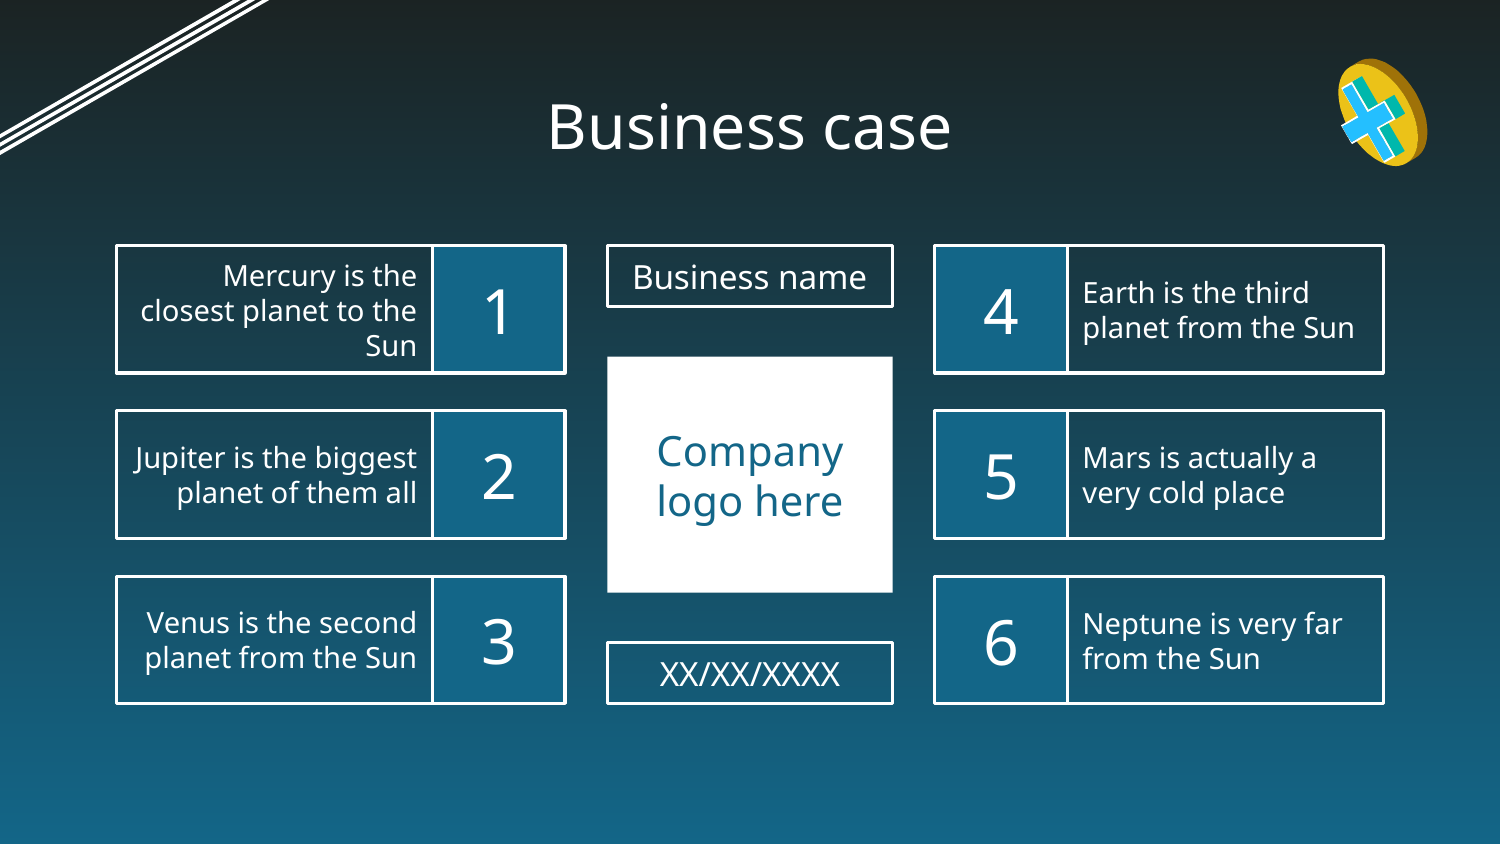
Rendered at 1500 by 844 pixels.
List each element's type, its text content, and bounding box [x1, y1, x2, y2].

text_box 3 [432, 576, 566, 704]
title Business case [116, 88, 1383, 177]
text_box Mercury is the closest planet to the Sun [116, 245, 432, 374]
text_box 1 [432, 245, 566, 374]
text_box Jupiter is the biggest planet of them all [116, 410, 432, 539]
text_box 5 [934, 410, 1068, 539]
text_box Earth is the third planet from the Sun [1068, 245, 1384, 373]
text_box 6 [934, 576, 1068, 704]
text_box Mars is actually a very cold place [1068, 410, 1384, 539]
text_box 2 [432, 410, 566, 539]
text_box 4 [934, 245, 1068, 373]
text_box Neptune is very far from the Sun [1068, 576, 1384, 704]
text_box Venus is the second planet from the Sun [116, 576, 432, 704]
text_box Business name [607, 245, 893, 307]
text_box XX/XX/XXXX [607, 642, 893, 704]
text_box Company logo here [607, 356, 893, 593]
